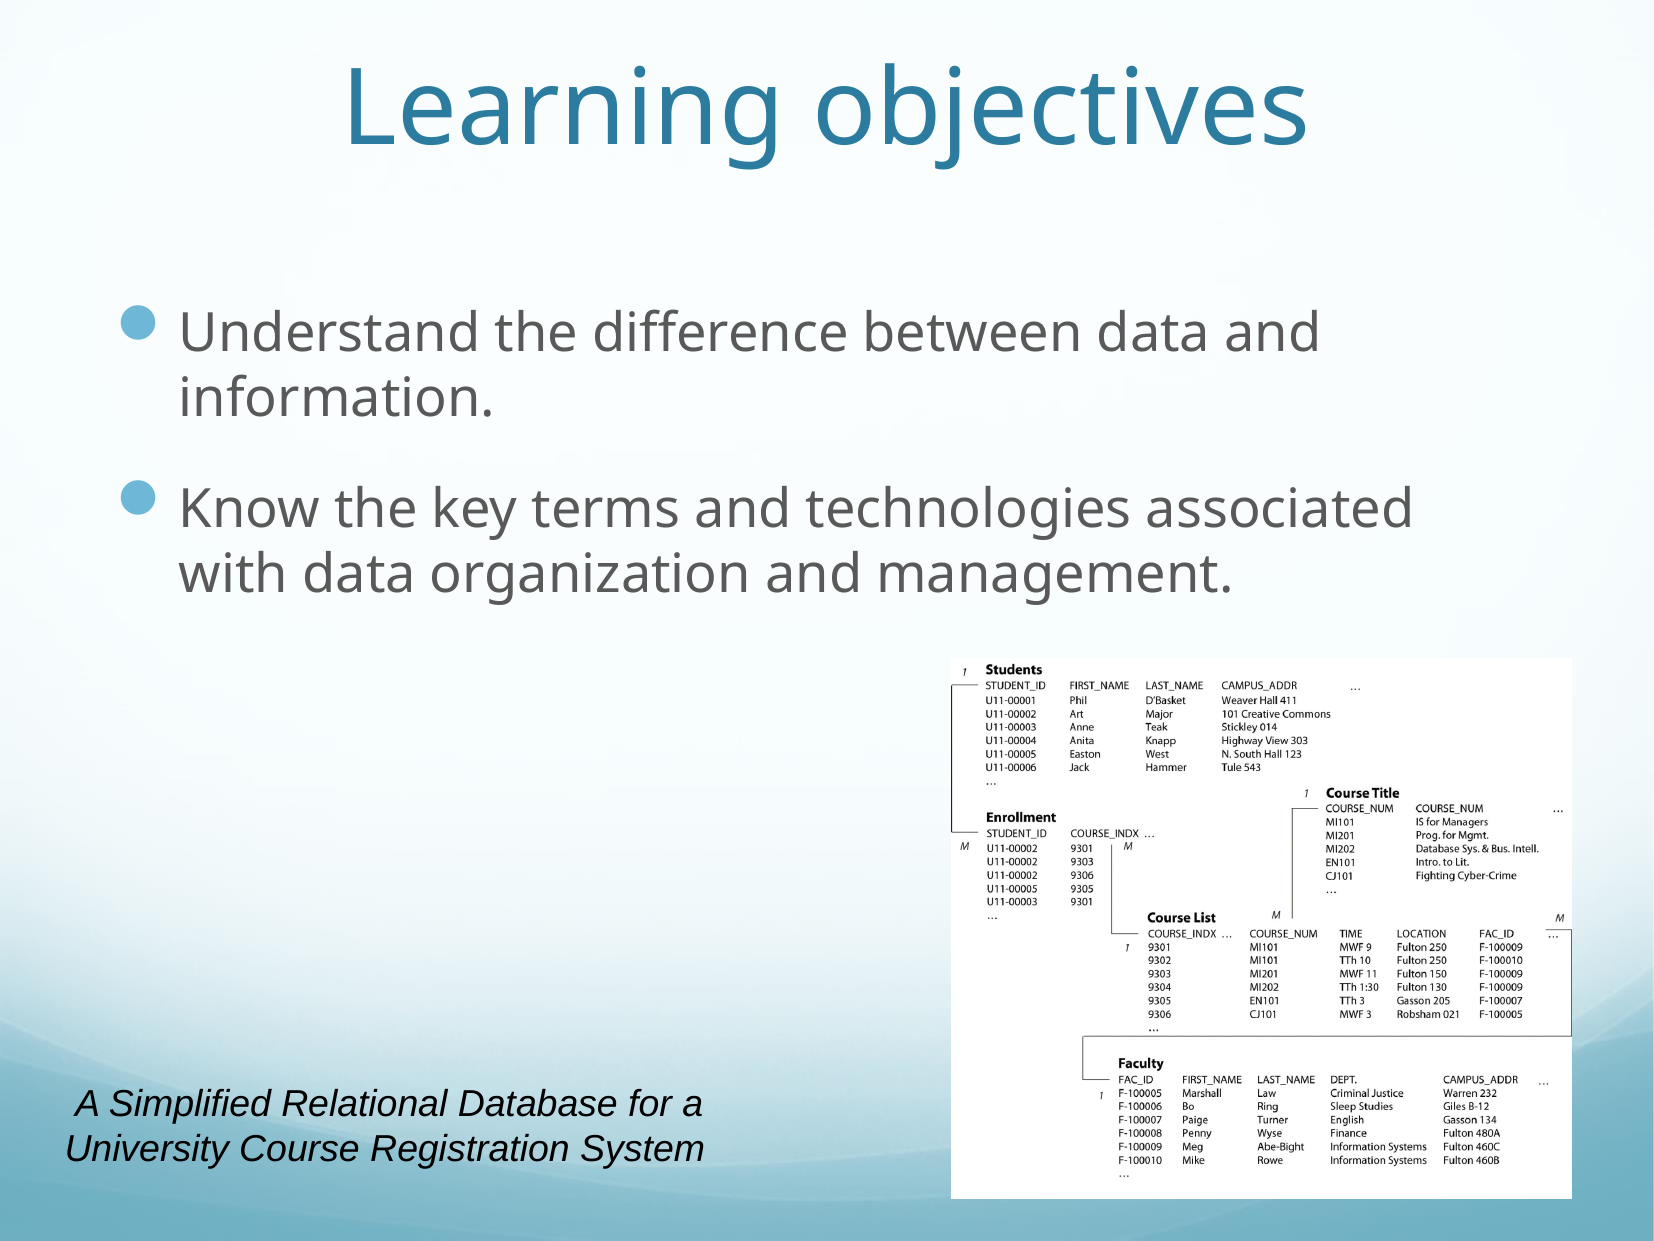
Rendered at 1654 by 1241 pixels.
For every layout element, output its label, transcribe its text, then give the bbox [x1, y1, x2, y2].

list Understand the difference between data and information. Know the key terms and technologies associated with data organization and management. [99, 289, 1554, 1075]
picture [0, 0, 1654, 1241]
title Learning objectives [99, 0, 1554, 175]
text_box A Simplified Relational Database for a University Course Registration System [49, 1071, 729, 1177]
